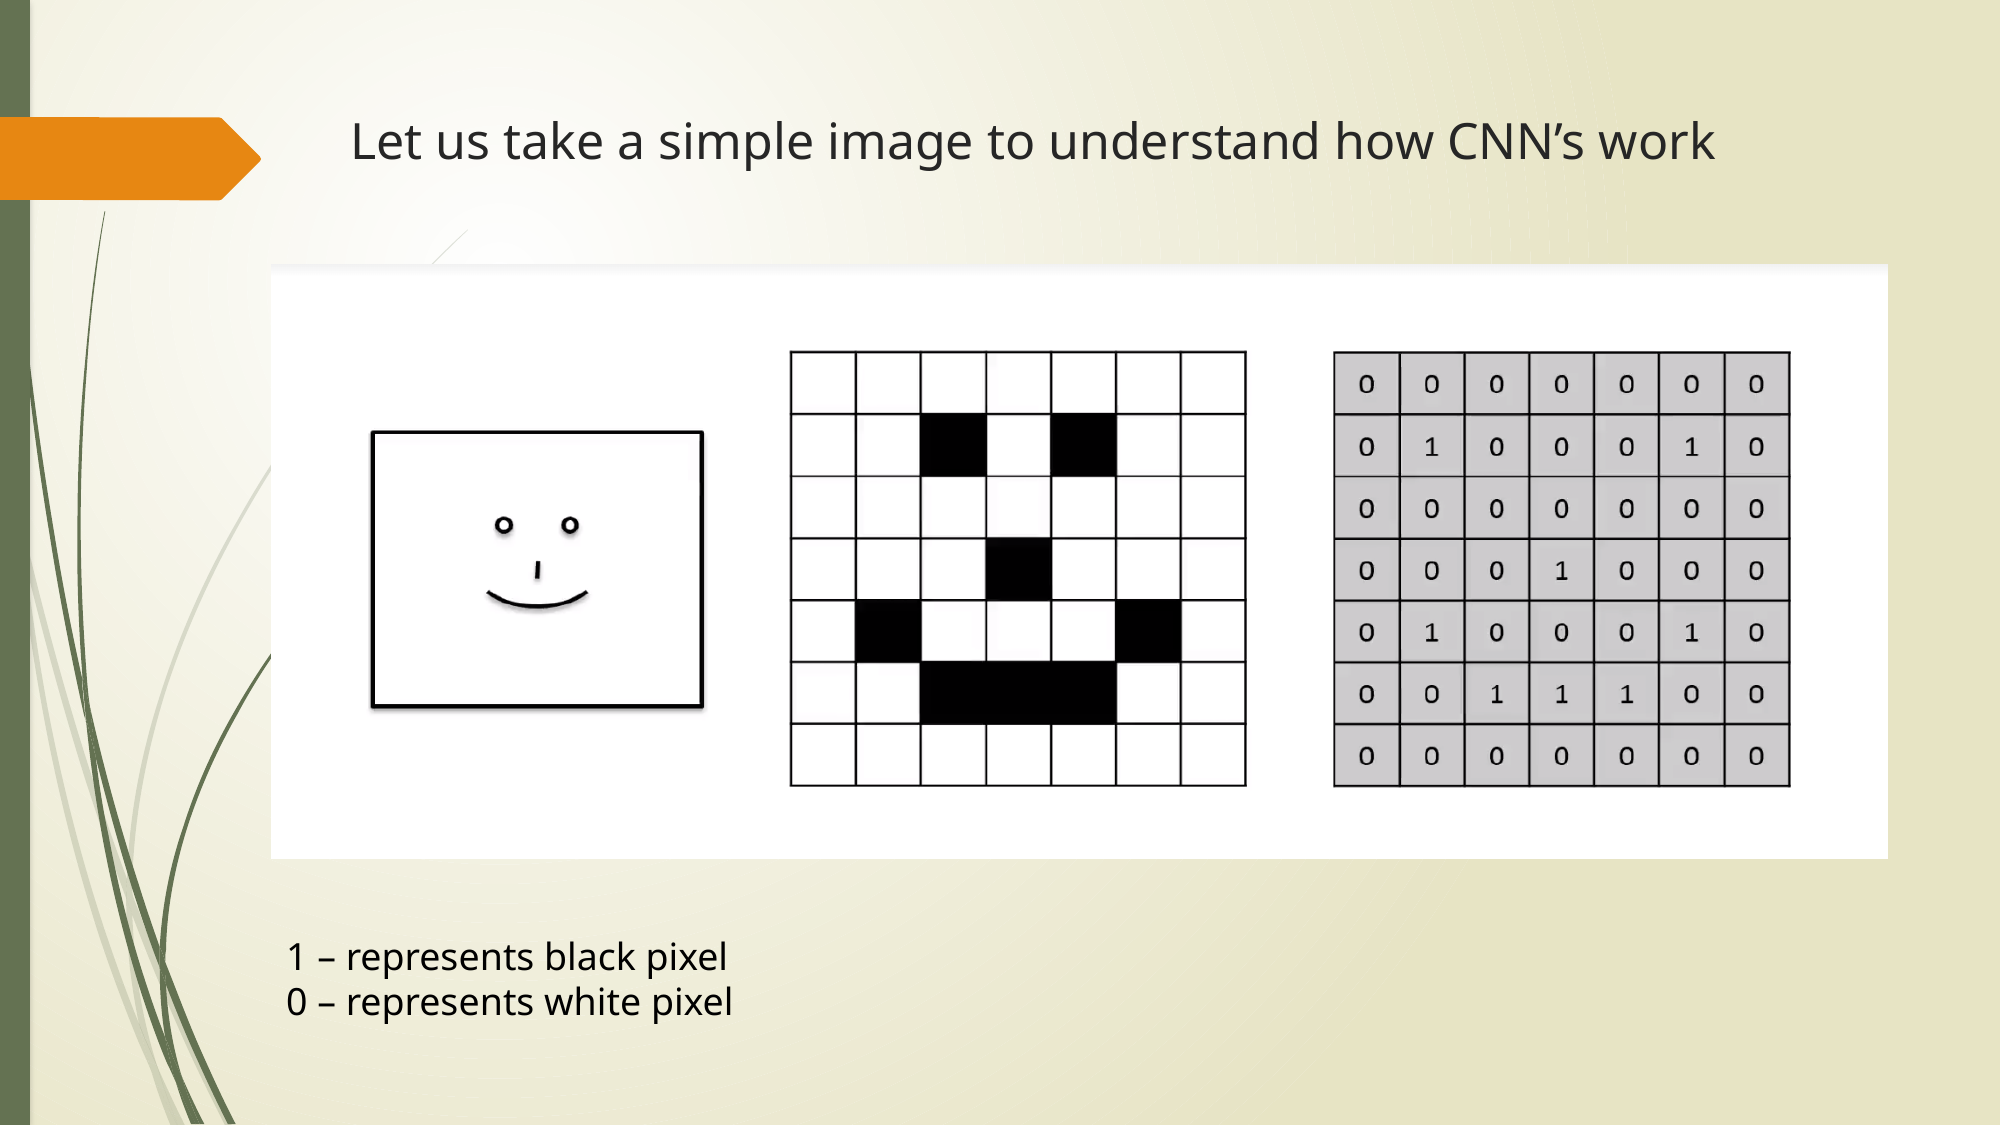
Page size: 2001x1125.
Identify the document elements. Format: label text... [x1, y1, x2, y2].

picture [271, 263, 1888, 860]
title Let us take a simple image to understand how CNN’s work [335, 102, 1823, 263]
text_box 1 – represents black pixel 0 – represents white pixel [271, 925, 1789, 1031]
